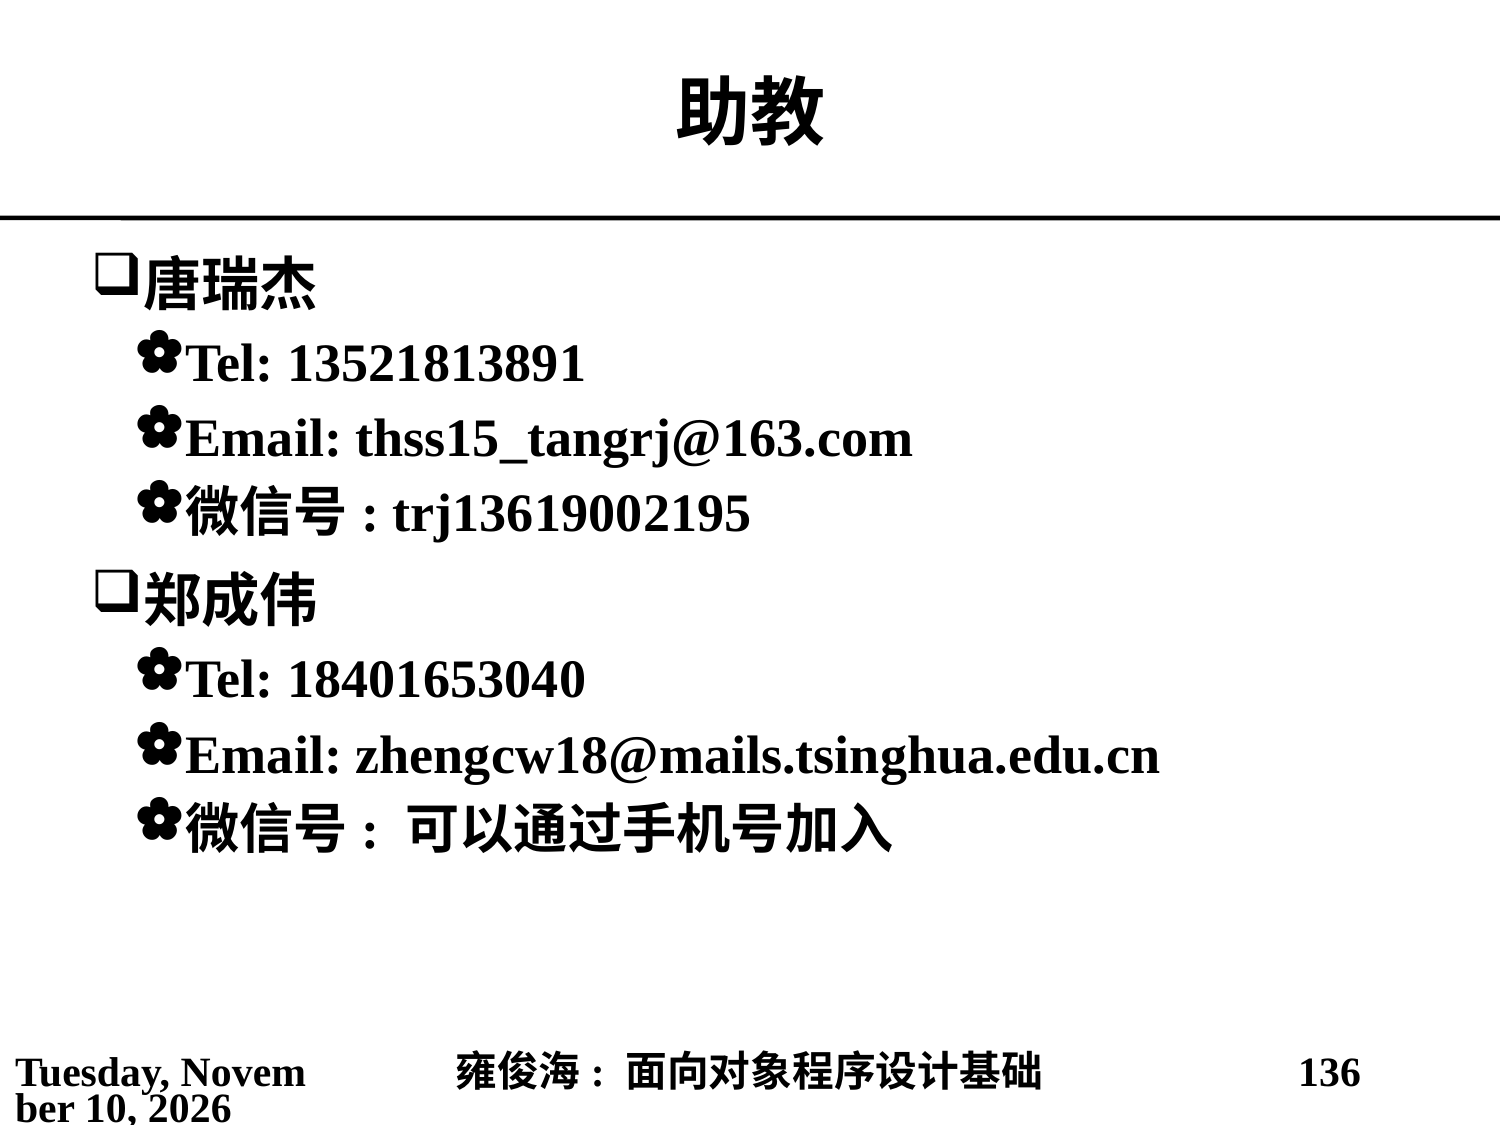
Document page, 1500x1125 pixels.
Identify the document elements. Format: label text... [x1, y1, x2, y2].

title 助教 [0, 0, 1500, 217]
list 唐瑞杰 Tel: 13521813891 Email: thss15_tangrj@163.com 微信号: trj13619002195 郑成伟 Tel: 18401653040 Email: zhengcw18@mails.tsinghua.edu.cn 微信号: 可以通过手机号加入 [75, 239, 1425, 1042]
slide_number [0, 1042, 337, 1103]
slide_number 136 [1161, 1042, 1499, 1103]
footer 雍俊海: 面向对象程序设计基础 [337, 1042, 1161, 1103]
